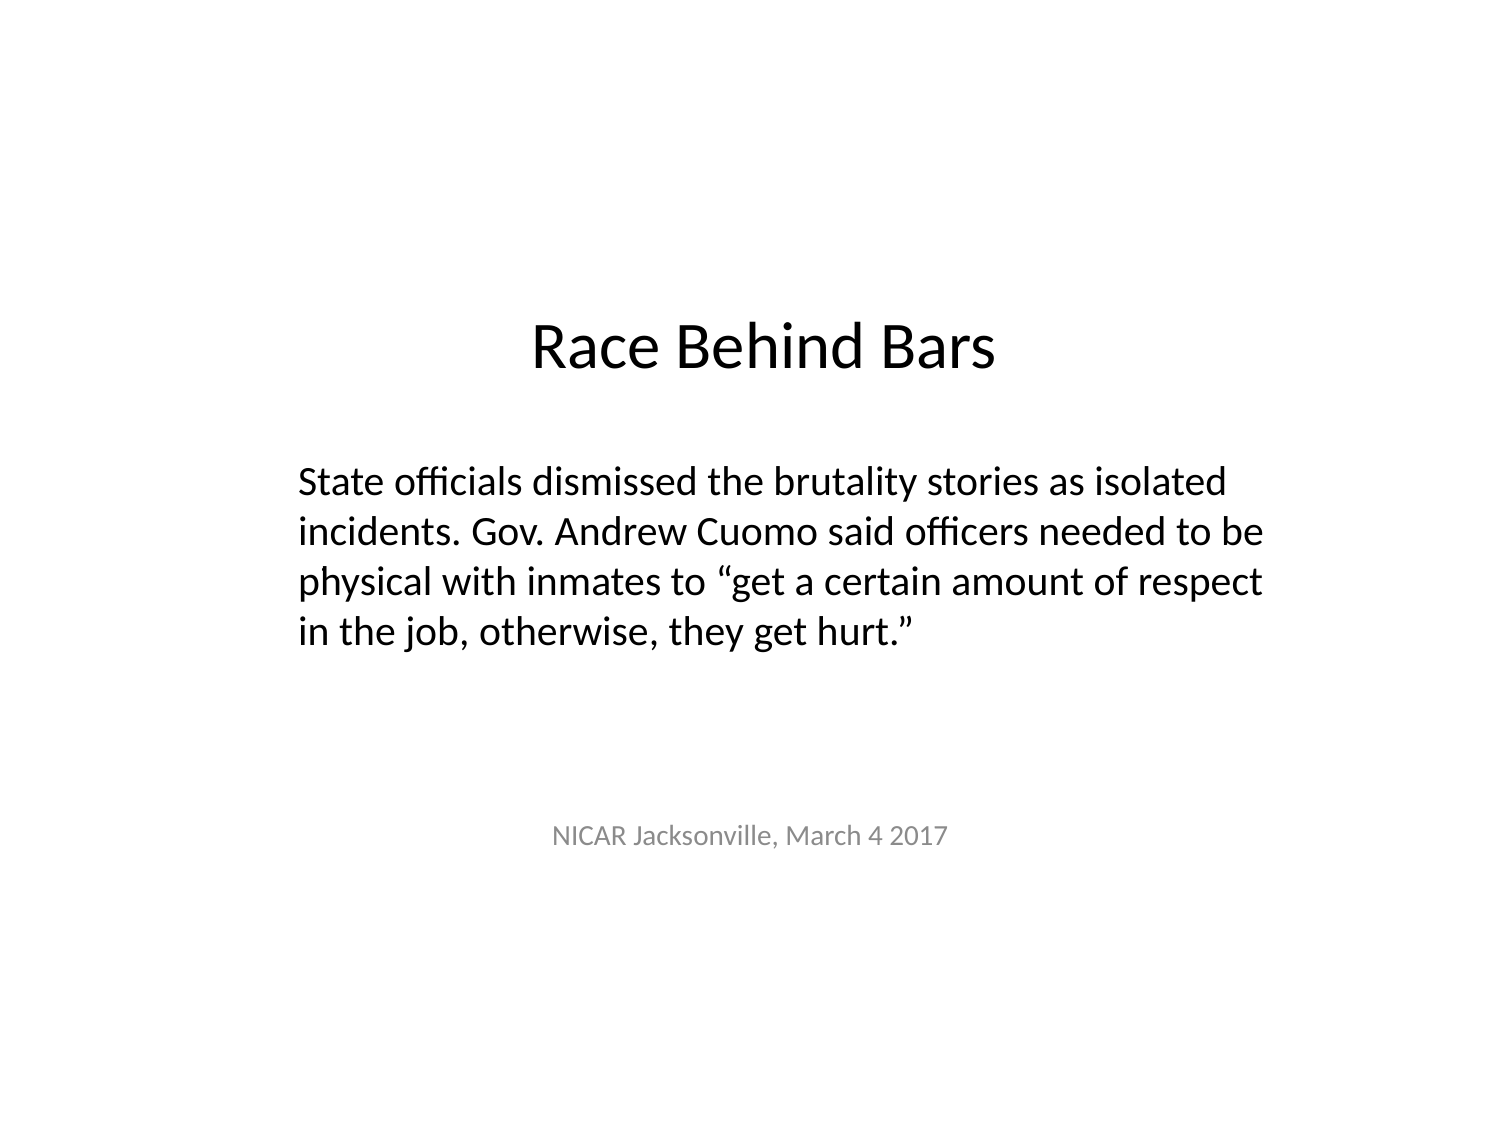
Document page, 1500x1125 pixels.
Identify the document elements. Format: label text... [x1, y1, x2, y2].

text_box State officials dismissed the brutality stories as isolated incidents. Gov. Andrew Cuomo said officers needed to be physical with inmates to “get a certain amount of respect in the job, otherwise, they get hurt.” [283, 446, 1285, 706]
text_box Race Behind Bars [283, 294, 1246, 390]
subtitle NICAR Jacksonville, March 4 2017 [285, 809, 1223, 880]
